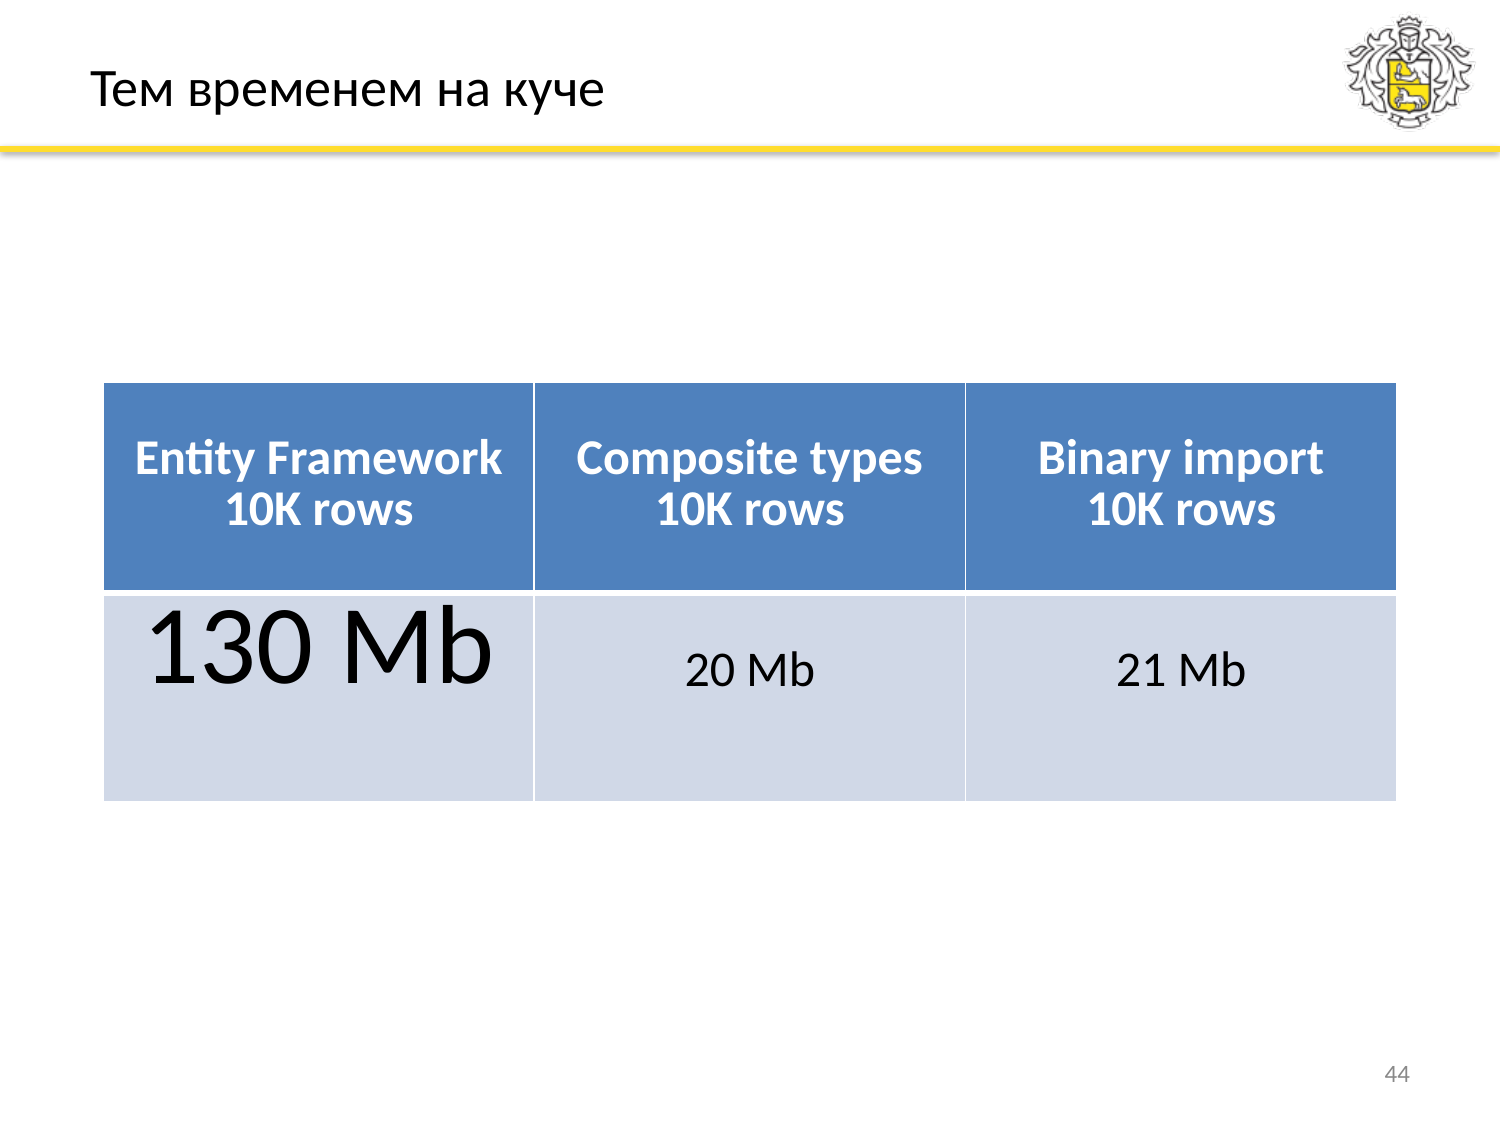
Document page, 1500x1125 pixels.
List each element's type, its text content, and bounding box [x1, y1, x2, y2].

slide_number 44 [1074, 1042, 1425, 1103]
table_cell 130 Mb [104, 596, 533, 801]
table_header Entity Framework 10K rows [104, 383, 533, 590]
table_cell 20 Mb [535, 596, 965, 801]
table_cell 21 Mb [966, 596, 1396, 801]
title Тем временем на куче [75, 50, 1425, 119]
table_header Binary import 10K rows [966, 383, 1396, 590]
table_header Composite types 10K rows [535, 383, 965, 590]
